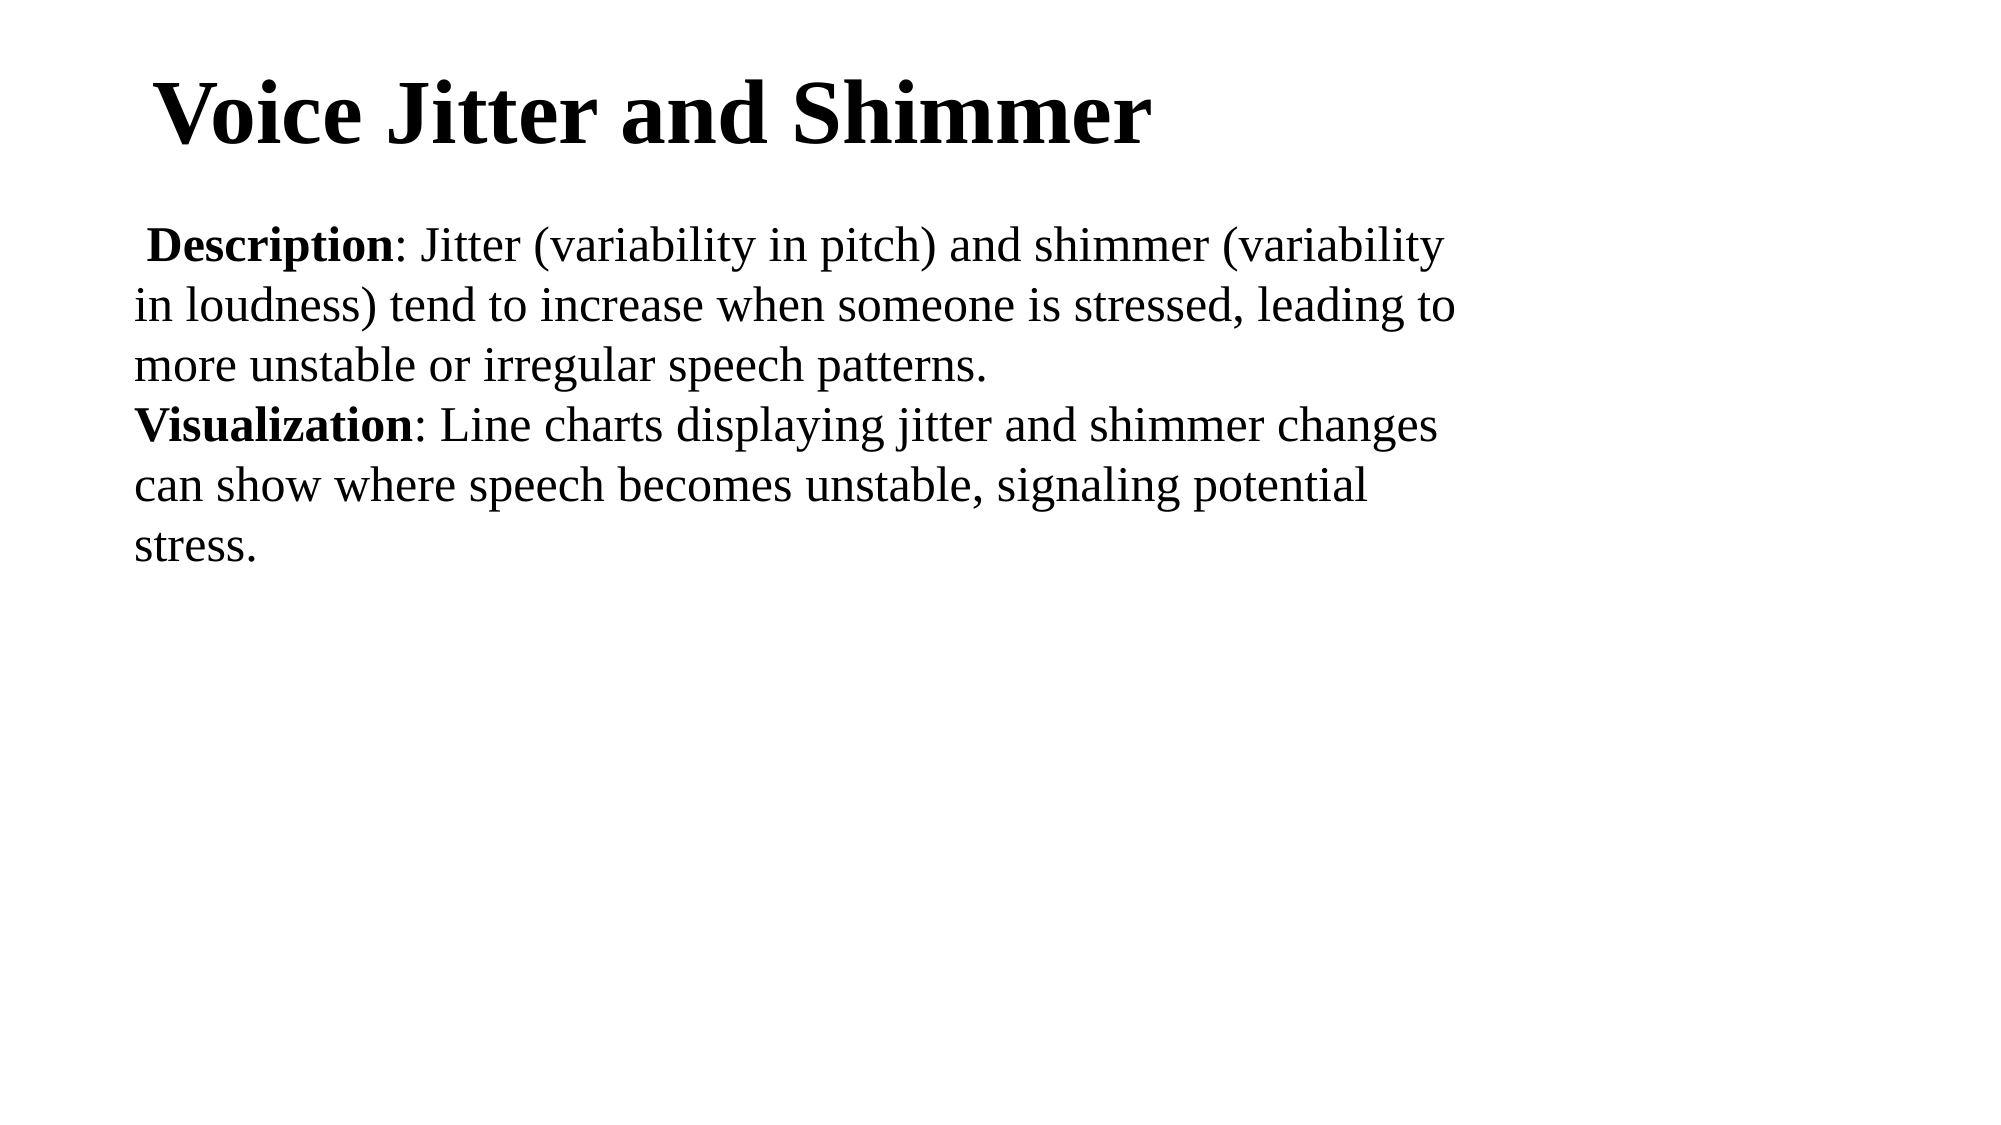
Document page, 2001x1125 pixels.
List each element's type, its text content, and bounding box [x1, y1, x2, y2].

text_box Description: Jitter (variability in pitch) and shimmer (variability in loudness) tend to increase when someone is stressed, leading to more unstable or irregular speech patterns. Visualization: Line charts displaying jitter and shimmer changes can show where speech becomes unstable, signaling potential stress. [119, 203, 1482, 579]
title Voice Jitter and Shimmer [137, 59, 1863, 278]
